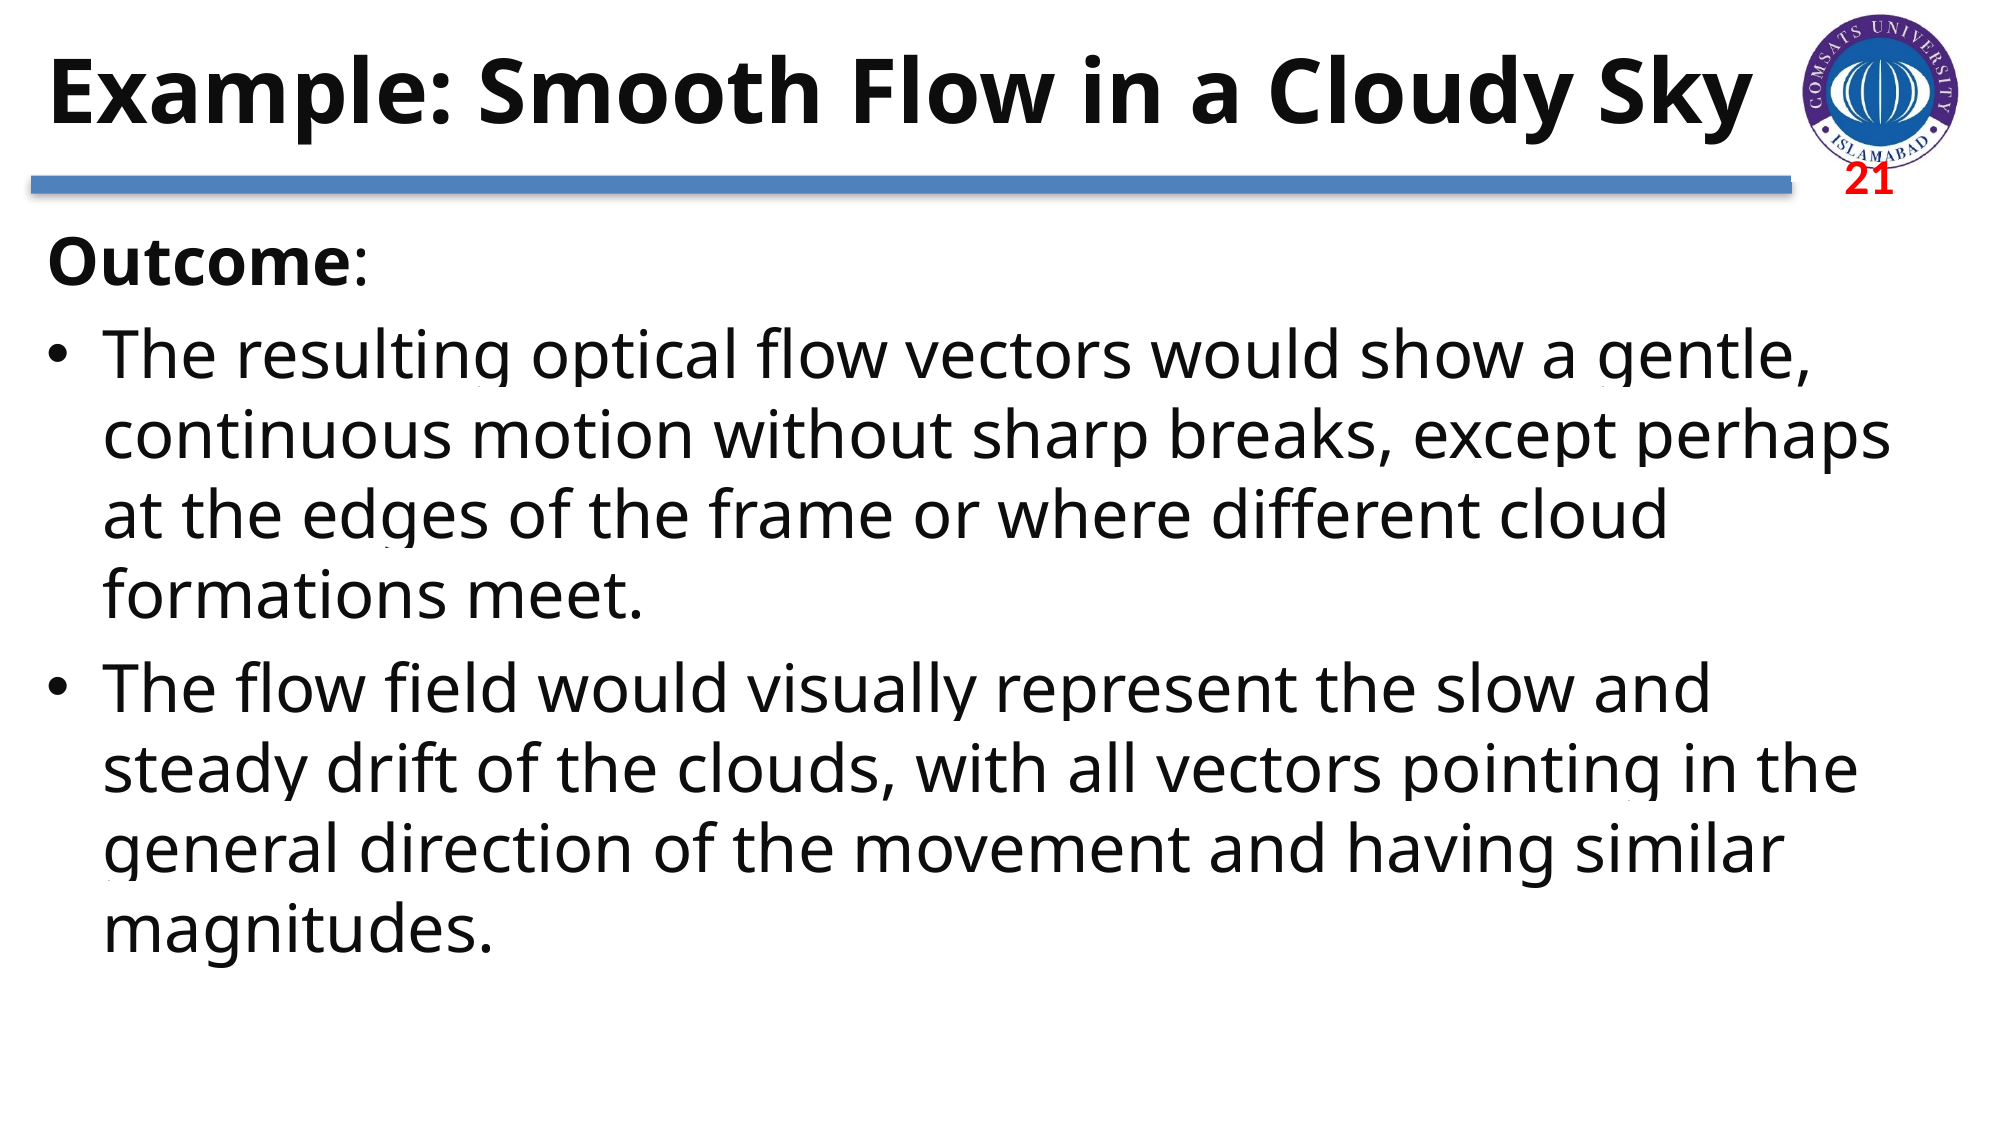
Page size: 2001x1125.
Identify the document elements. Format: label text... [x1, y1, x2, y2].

title Example: Smooth Flow in a Cloudy Sky [31, 11, 1792, 164]
list Outcome: The resulting optical flow vectors would show a gentle, continuous motion without sharp breaks, except perhaps at the edges of the frame or where different cloud formations meet. The flow field would visually represent the slow and steady drift of the clouds, with all vectors pointing in the general direction of the movement and having similar magnitudes. [31, 210, 1954, 1114]
picture [1791, 1, 1969, 182]
